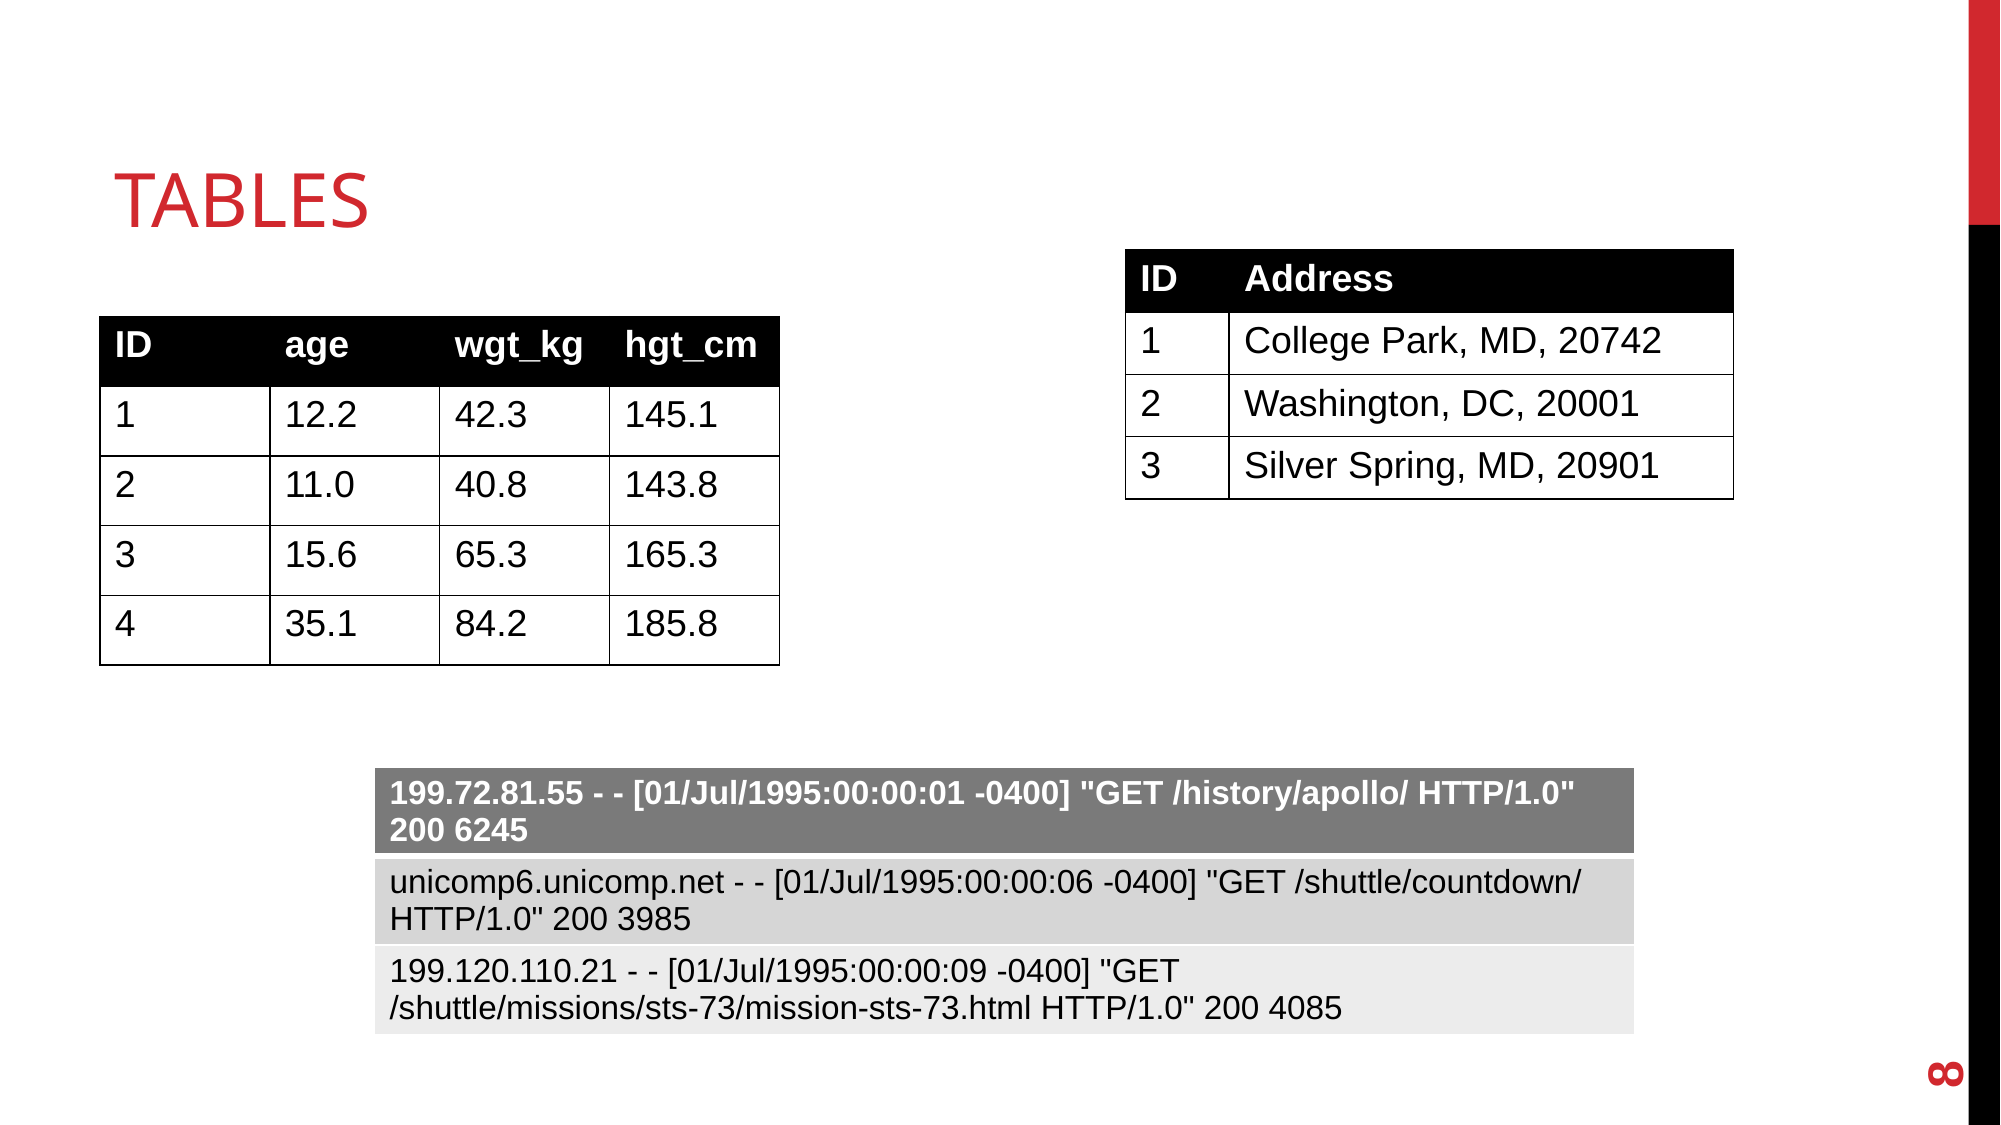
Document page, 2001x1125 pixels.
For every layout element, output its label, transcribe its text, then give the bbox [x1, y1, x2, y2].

table_cell Silver Spring, MD, 20901 [1230, 437, 1733, 498]
table_cell 2 [1126, 375, 1228, 436]
table_cell 42.3 [440, 387, 609, 455]
table_header ID [1126, 251, 1228, 312]
table_cell 185.8 [610, 596, 779, 664]
table_header Address [1230, 251, 1733, 312]
table_cell College Park, MD, 20742 [1230, 313, 1733, 374]
table_cell 65.3 [440, 526, 609, 595]
table_cell 1 [101, 387, 269, 455]
table_cell 145.1 [610, 387, 779, 455]
table_cell 12.2 [271, 387, 439, 455]
slide_number ‹#› [1903, 887, 1984, 1104]
table_cell 4 [101, 596, 269, 664]
table_cell Washington, DC, 20001 [1230, 375, 1733, 436]
table_cell 11.0 [271, 457, 439, 525]
table_header hgt_cm [610, 317, 779, 385]
table_cell 3 [101, 526, 269, 595]
table_cell 199.120.110.21 - - [01/Jul/1995:00:00:09 -0400] "GET /shuttle/missions/sts-73/mission-sts-73.html HTTP/1.0" 200 4085 [375, 946, 1634, 1034]
table_header 199.72.81.55 - - [01/Jul/1995:00:00:01 -0400] "GET /history/apollo/ HTTP/1.0" 200 6245 [375, 768, 1634, 853]
table_cell 40.8 [440, 457, 609, 525]
table_cell 15.6 [271, 526, 439, 595]
table_cell 143.8 [610, 457, 779, 525]
table_cell 165.3 [610, 526, 779, 595]
table_cell 35.1 [271, 596, 439, 664]
table_header wgt_kg [440, 317, 609, 385]
table_header ID [101, 317, 269, 385]
table_header age [271, 317, 439, 385]
table_cell 2 [101, 457, 269, 525]
table_cell unicomp6.unicomp.net - - [01/Jul/1995:00:00:06 -0400] "GET /shuttle/countdown/ HTTP/1.0" 200 3985 [375, 859, 1634, 944]
title TABLES [99, 25, 1367, 250]
table_cell 84.2 [440, 596, 609, 664]
table_cell 3 [1126, 437, 1228, 498]
table_cell 1 [1126, 313, 1228, 374]
